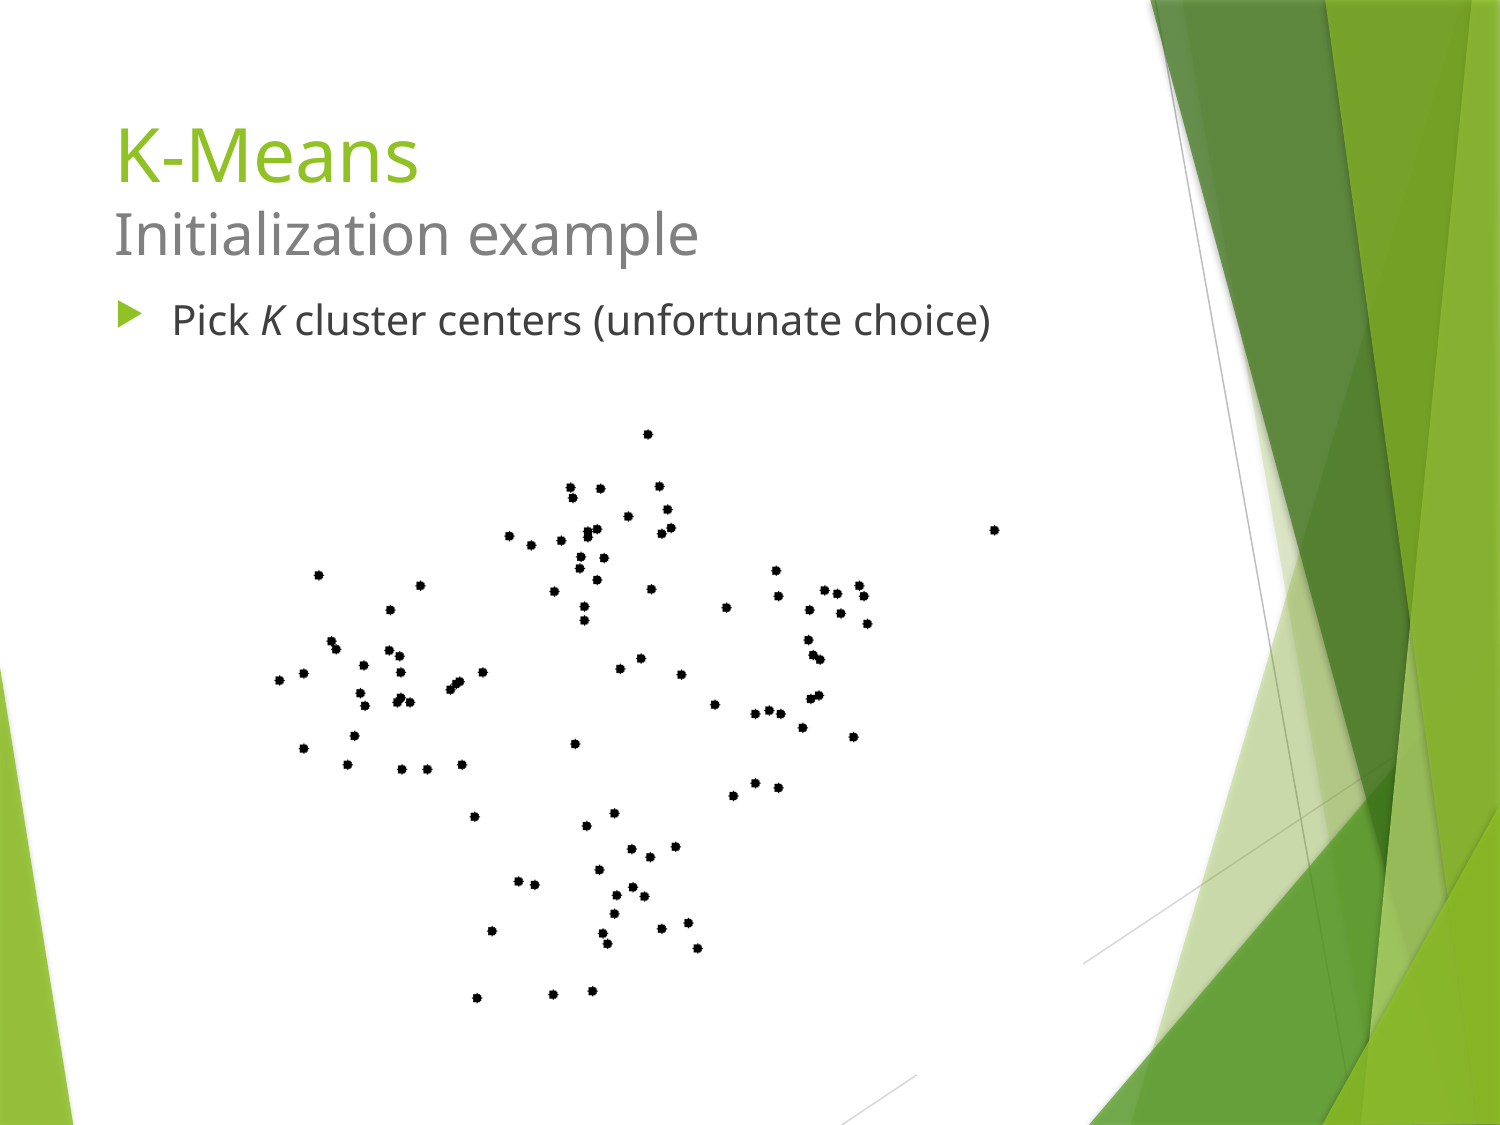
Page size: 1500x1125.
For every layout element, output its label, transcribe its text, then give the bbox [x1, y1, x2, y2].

title K-Means Initialization example [99, 99, 1142, 285]
list Pick K cluster centers (unfortunate choice) [99, 285, 1142, 923]
picture [158, 382, 1083, 1076]
